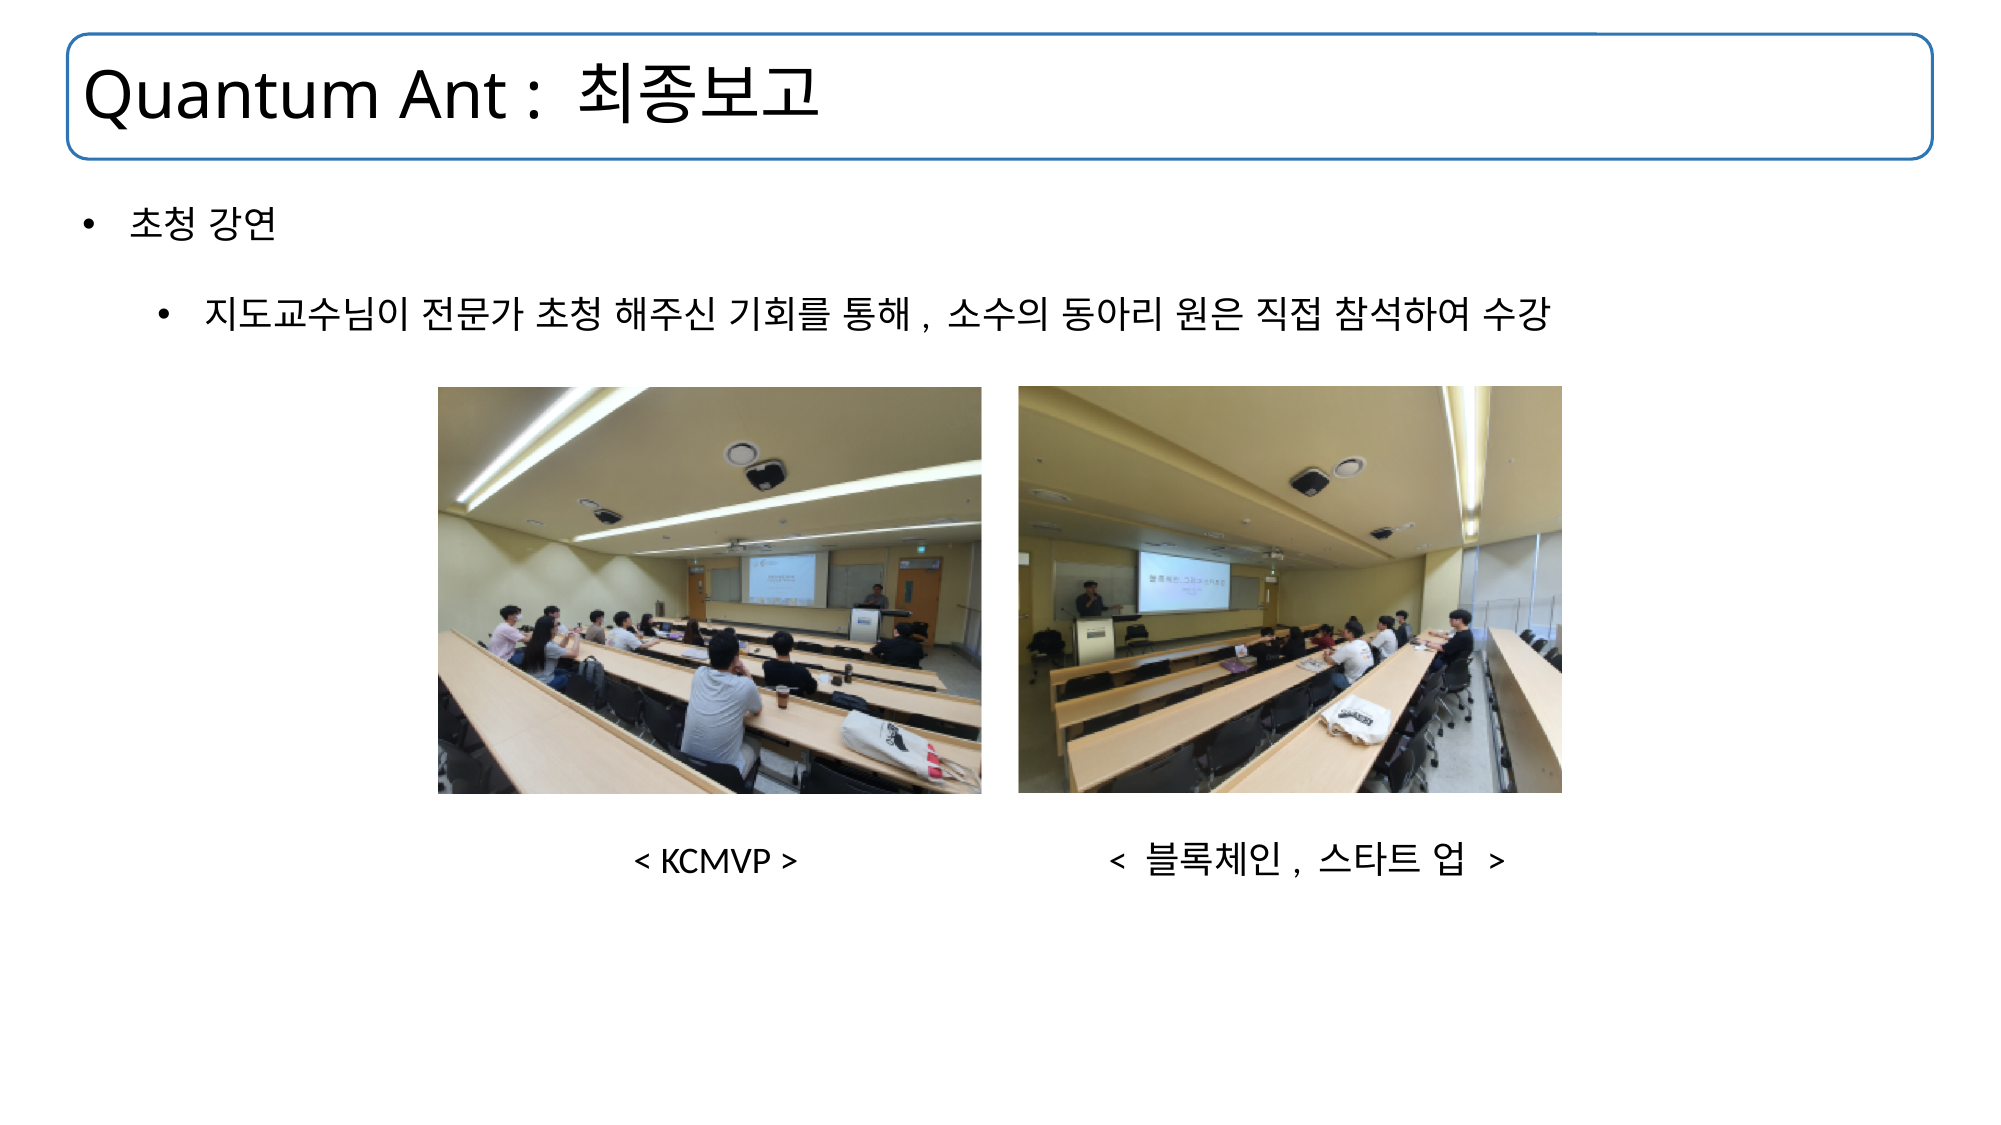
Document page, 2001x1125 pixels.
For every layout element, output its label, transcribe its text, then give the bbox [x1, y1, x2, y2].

title Quantum Ant : 최종보고 [67, 34, 1933, 160]
text_box 초청 강연 지도교수님이 전문가 초청 해주신 기회를 통해, 소수의 동아리 원은 직접 참석하여 수강 [67, 193, 1903, 614]
picture [431, 380, 1569, 801]
text_box < KCMVP > < 블록체인, 스타트 업 > [618, 829, 1521, 889]
